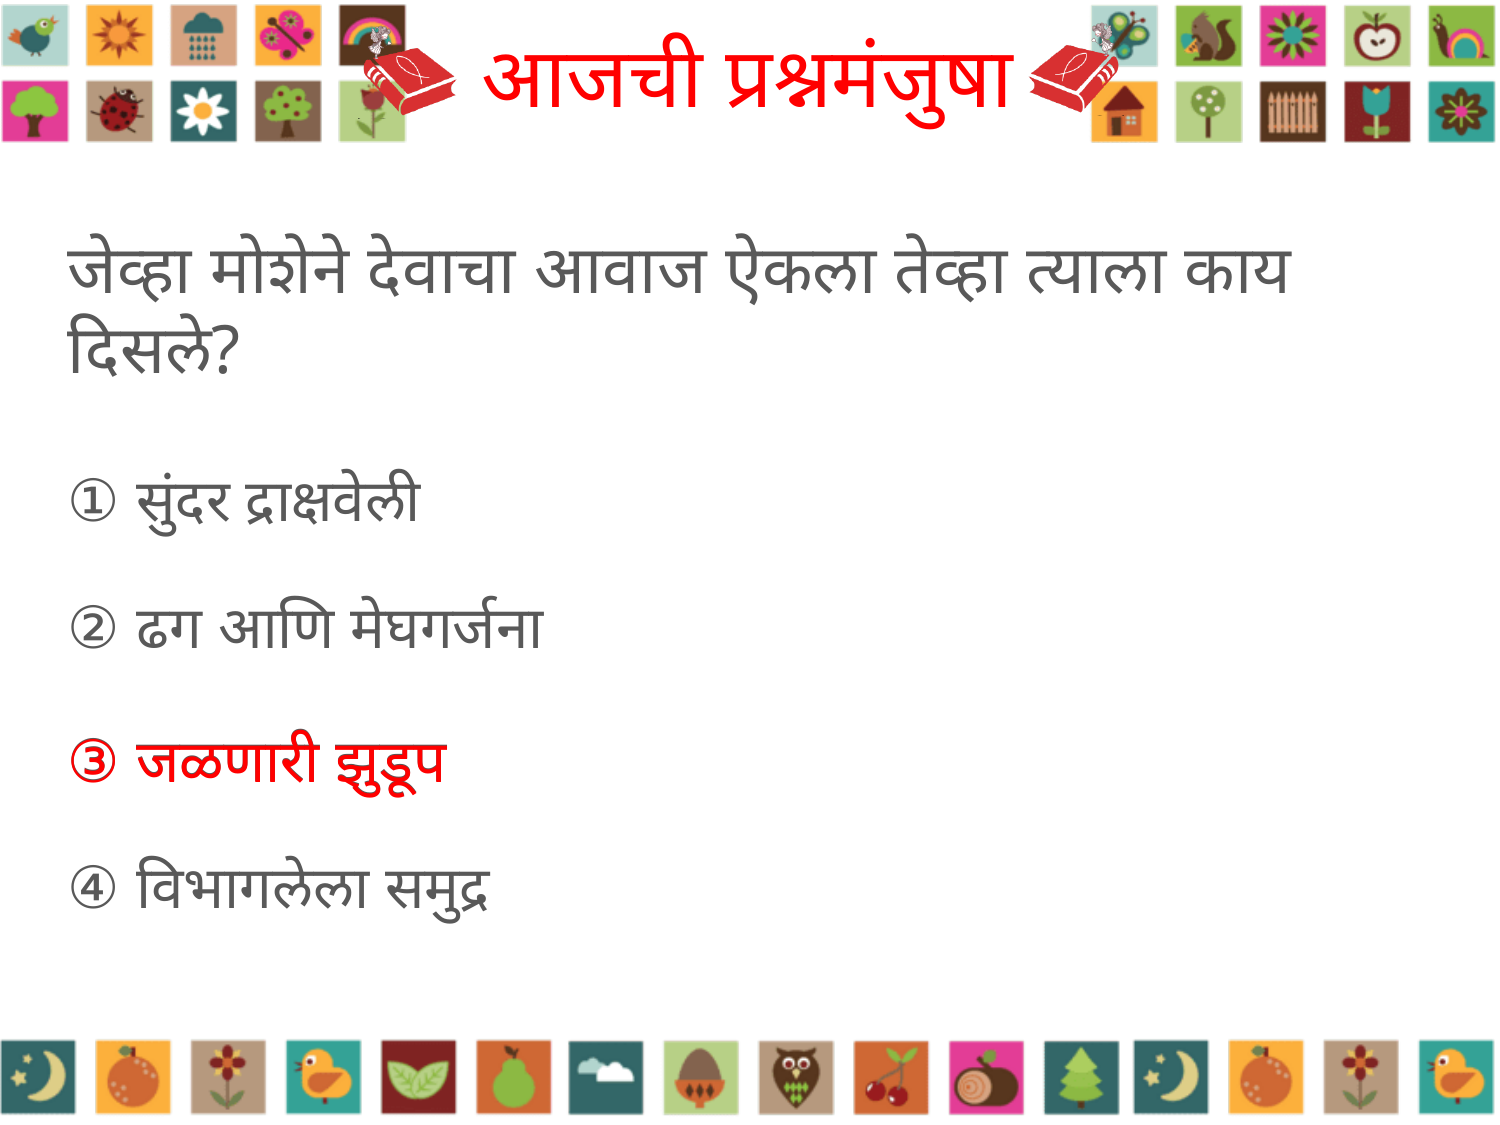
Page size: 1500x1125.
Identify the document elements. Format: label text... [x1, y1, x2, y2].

text_box ② ढग आणि मेघगर्जना [53, 582, 1436, 668]
text_box जेव्हा मोशेने देवाचा आवाज ऐकला तेव्हा त्याला काय दिसले? [53, 219, 1436, 395]
text_box ① सुंदर द्राक्षवेली [53, 456, 1436, 541]
text_box ③ जळणारी झुडूप [53, 716, 1483, 802]
text_box ④ विभागलेला समुद्र [53, 842, 1483, 928]
text_box आजची प्रश्नमंजुषा [425, 16, 1078, 131]
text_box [0, 1028, 1500, 1118]
picture [0, 3, 489, 150]
picture [996, 3, 1500, 150]
